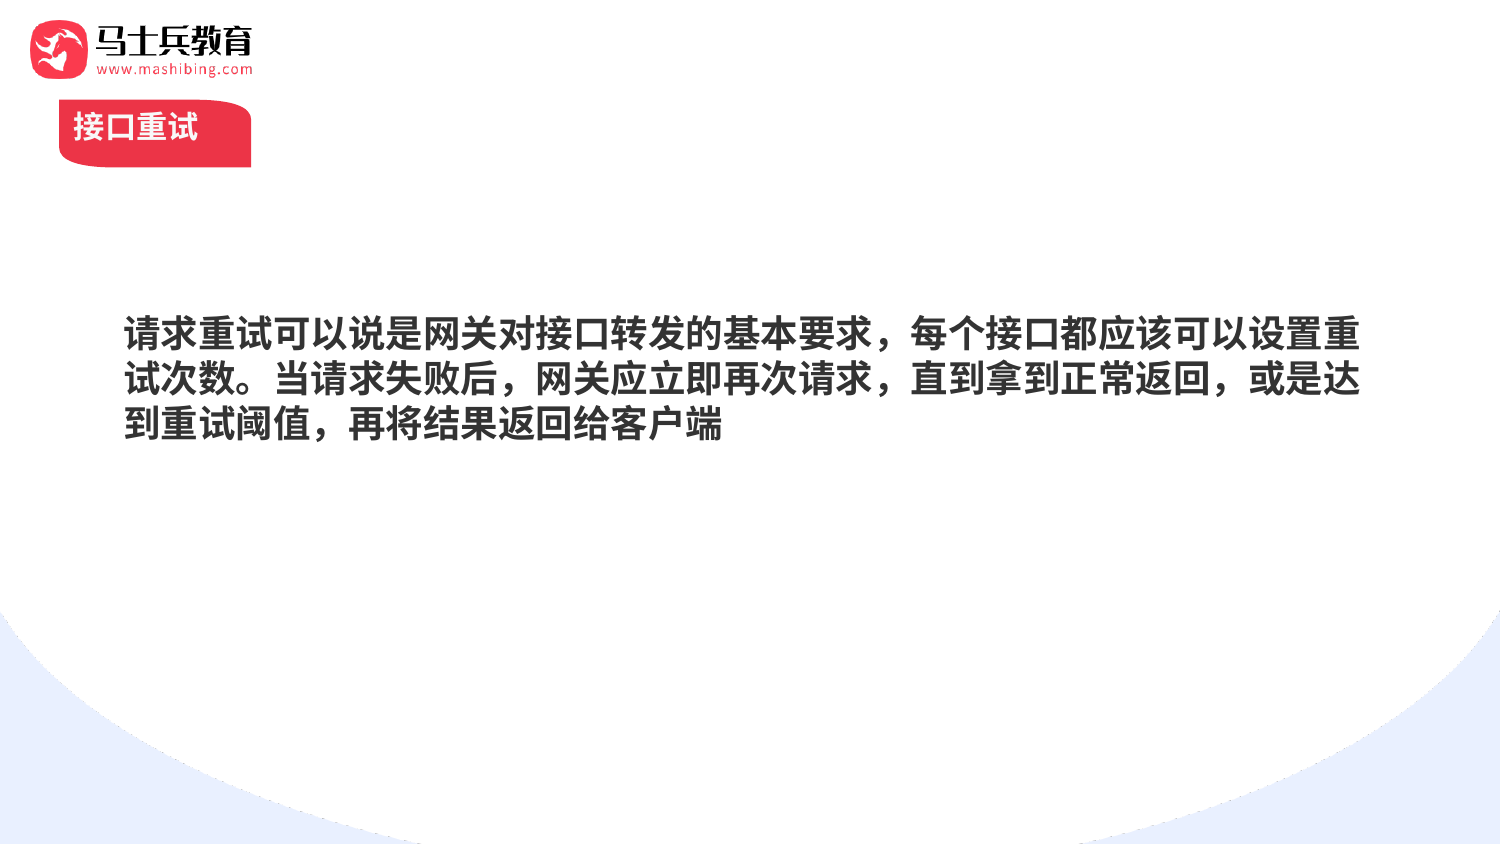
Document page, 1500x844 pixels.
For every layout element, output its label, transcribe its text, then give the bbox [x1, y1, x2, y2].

picture [30, 20, 252, 79]
text_box 请求重试可以说是网关对接口转发的基本要求，每个接口都应该可以设置重试次数。当请求失败后，网关应立即再次请求，直到拿到正常返回，或是达到重试阈值，再将结果返回给客户端 [108, 281, 1392, 474]
picture [0, 610, 1500, 844]
text_box 接口重试 [59, 99, 252, 168]
